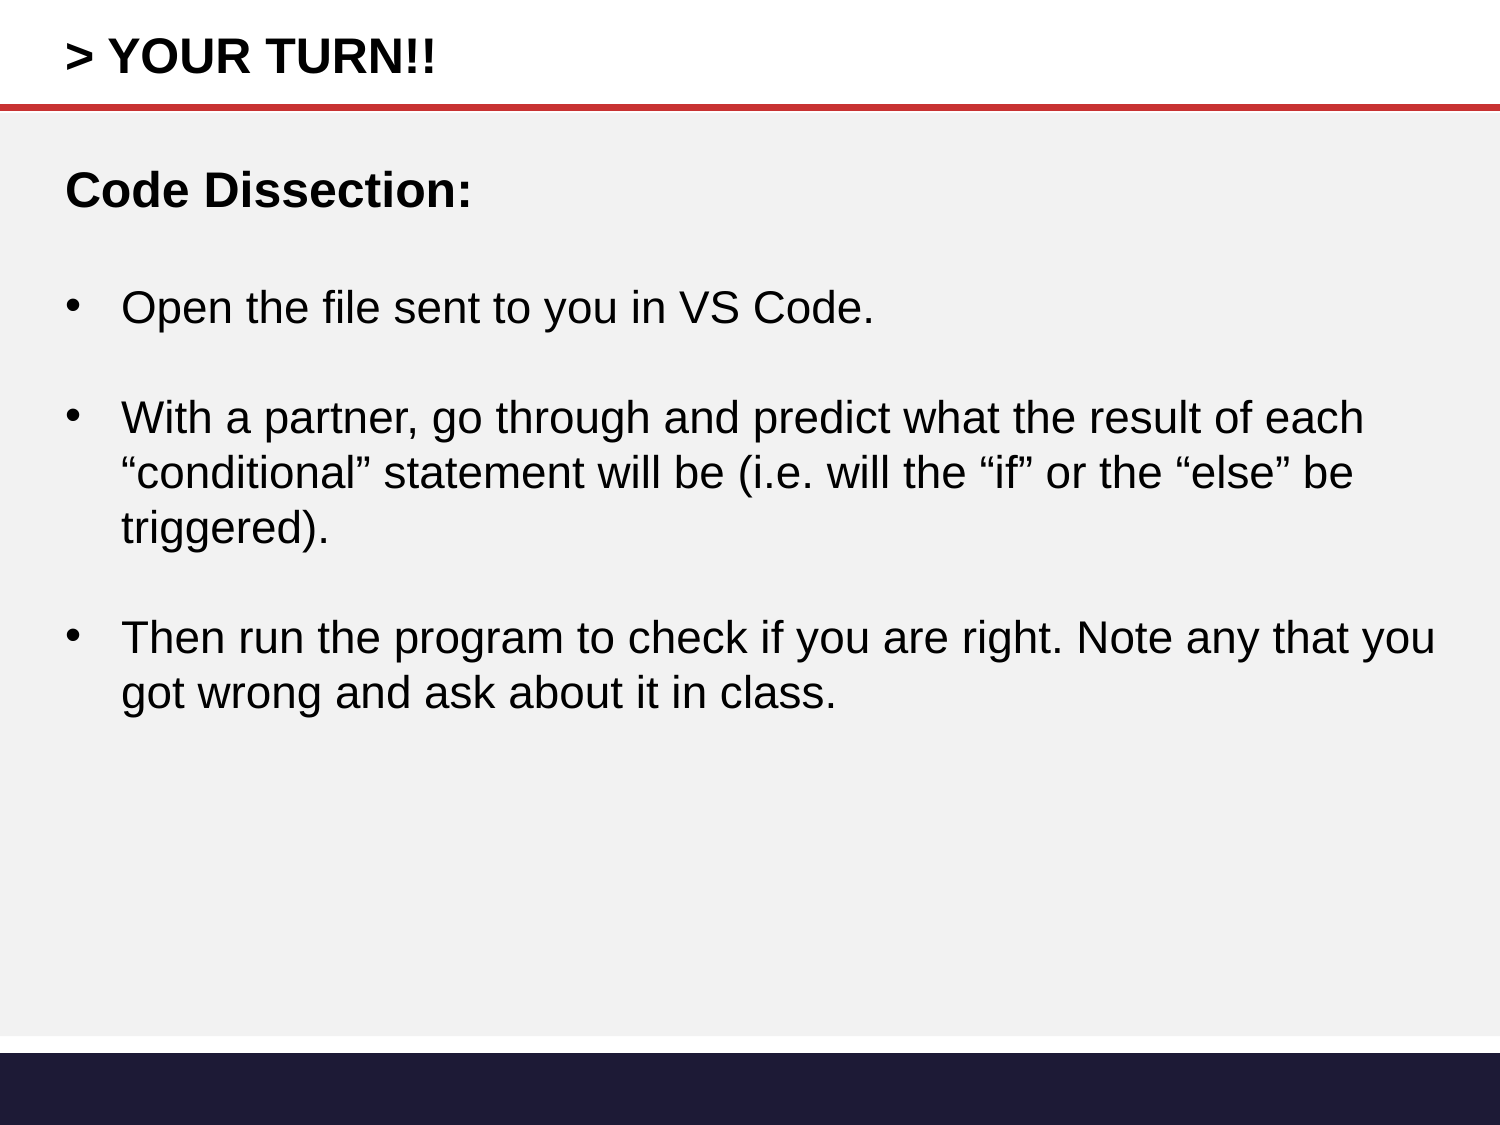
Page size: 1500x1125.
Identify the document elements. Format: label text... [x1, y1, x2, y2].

text_box Code Dissection: Open the file sent to you in VS Code. With a partner, go through and predict what the result of each “conditional” statement will be (i.e. will the “if” or the “else” be triggered). Then run the program to check if you are right. Note any that you got wrong and ask about it in class. [49, 149, 1475, 731]
text_box [0, 113, 1500, 1037]
text_box > YOUR TURN!! [50, 16, 913, 92]
